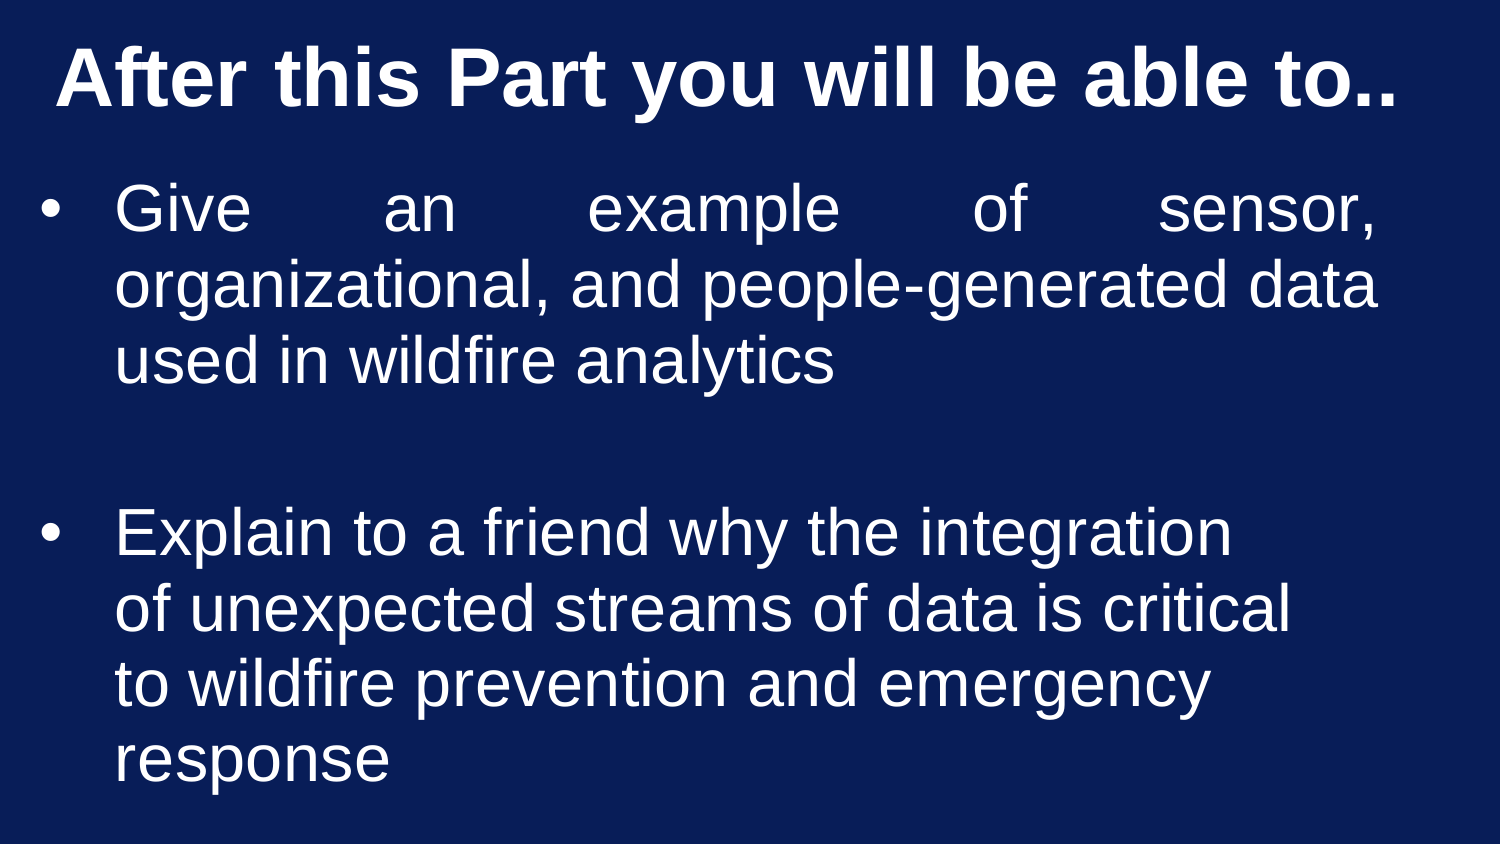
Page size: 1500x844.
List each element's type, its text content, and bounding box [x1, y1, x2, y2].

text_box Give an example of sensor, organizational, and people-generated data used in wildfire analytics Explain to a friend why the integration of unexpected streams of data is critical to wildfire prevention and emergency response [37, 170, 1380, 797]
title After this Part you will be able to.. [24, 22, 1475, 164]
